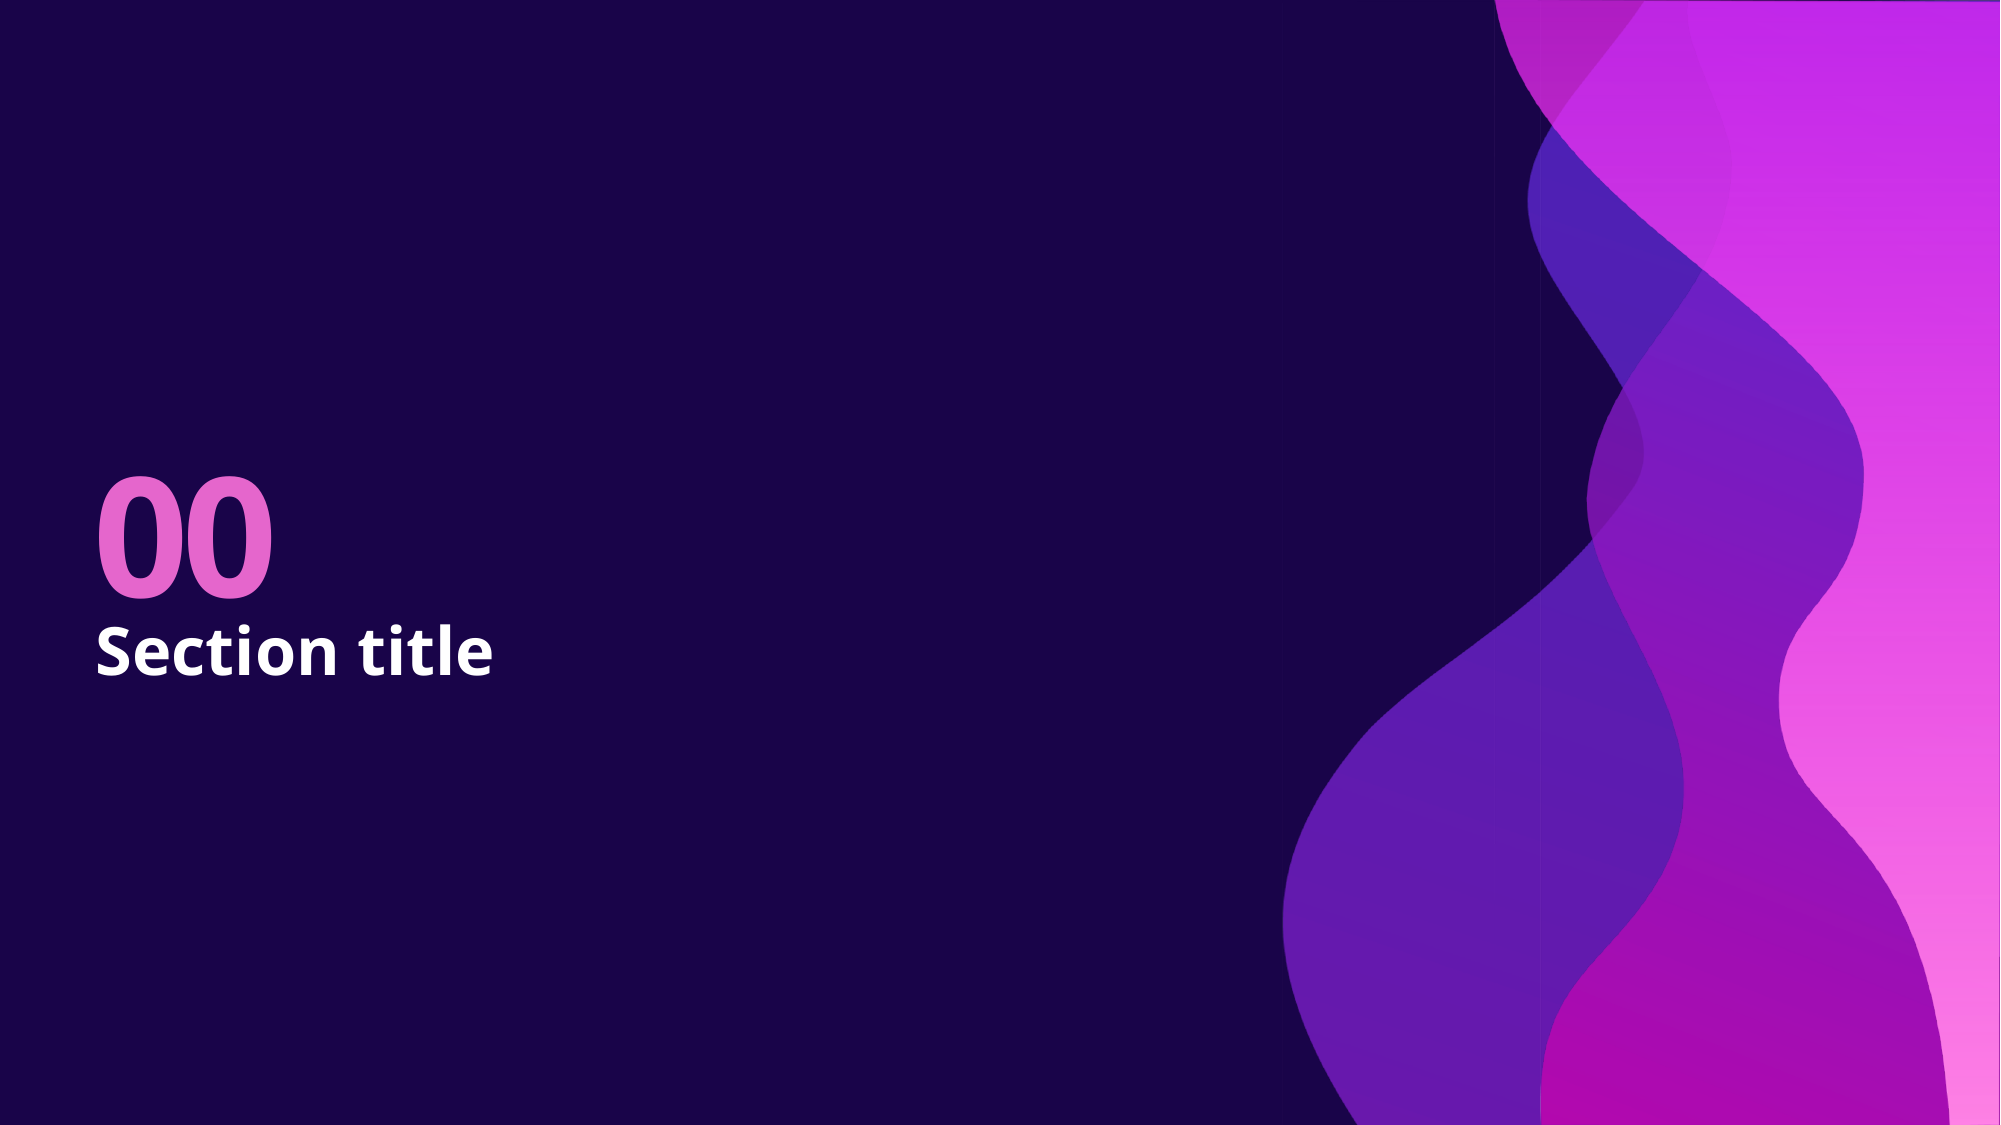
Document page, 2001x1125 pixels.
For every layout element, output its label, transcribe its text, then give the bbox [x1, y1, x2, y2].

picture [1283, 2, 1494, 1125]
list Section title [95, 609, 987, 690]
title 00 [93, 479, 1014, 583]
picture [1495, 1, 2000, 1125]
